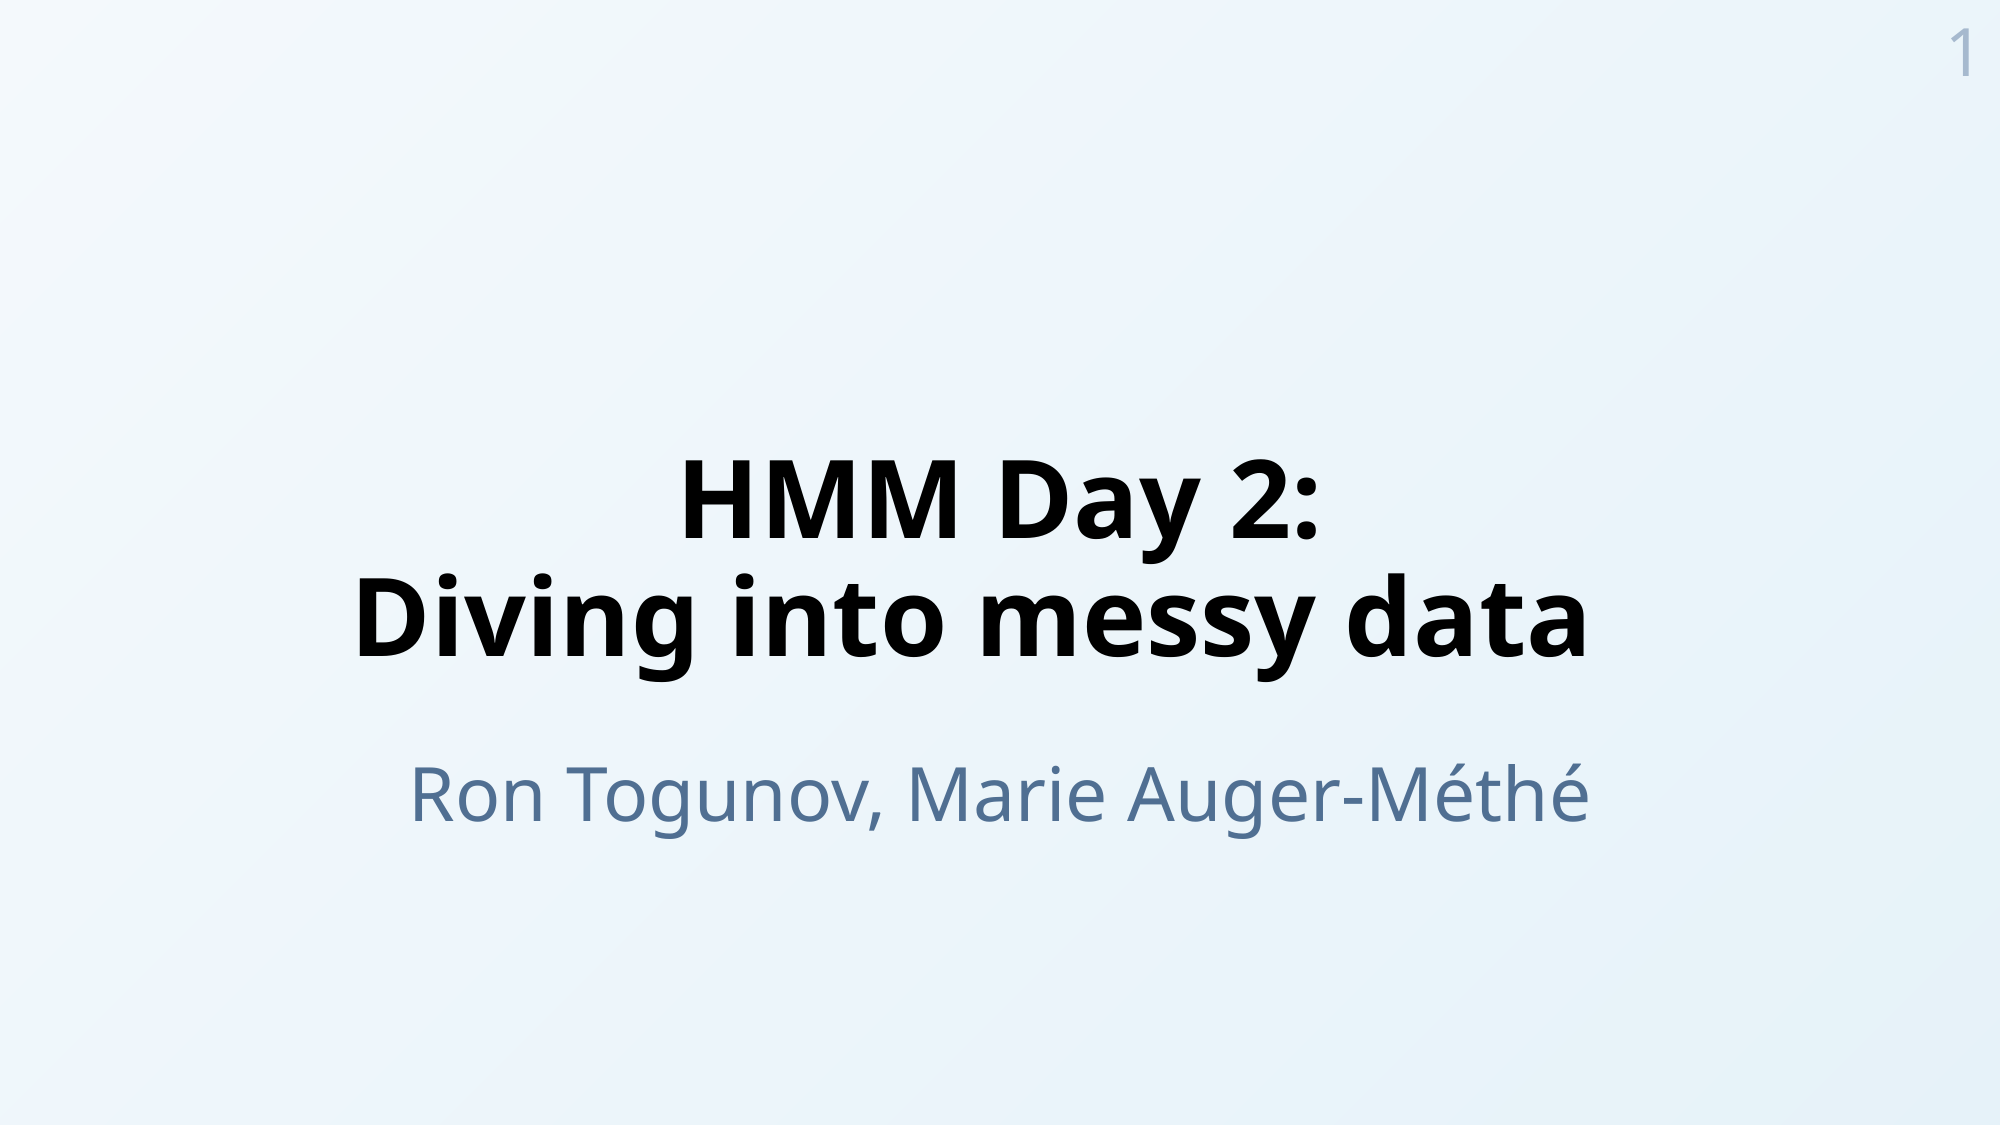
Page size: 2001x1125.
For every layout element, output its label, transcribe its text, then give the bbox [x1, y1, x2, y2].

subtitle Ron Togunov, Marie Auger-Méthé [249, 739, 1750, 1065]
title HMM Day 2: Diving into messy data [147, 437, 1853, 688]
slide_number 1 [1789, 2, 1999, 62]
